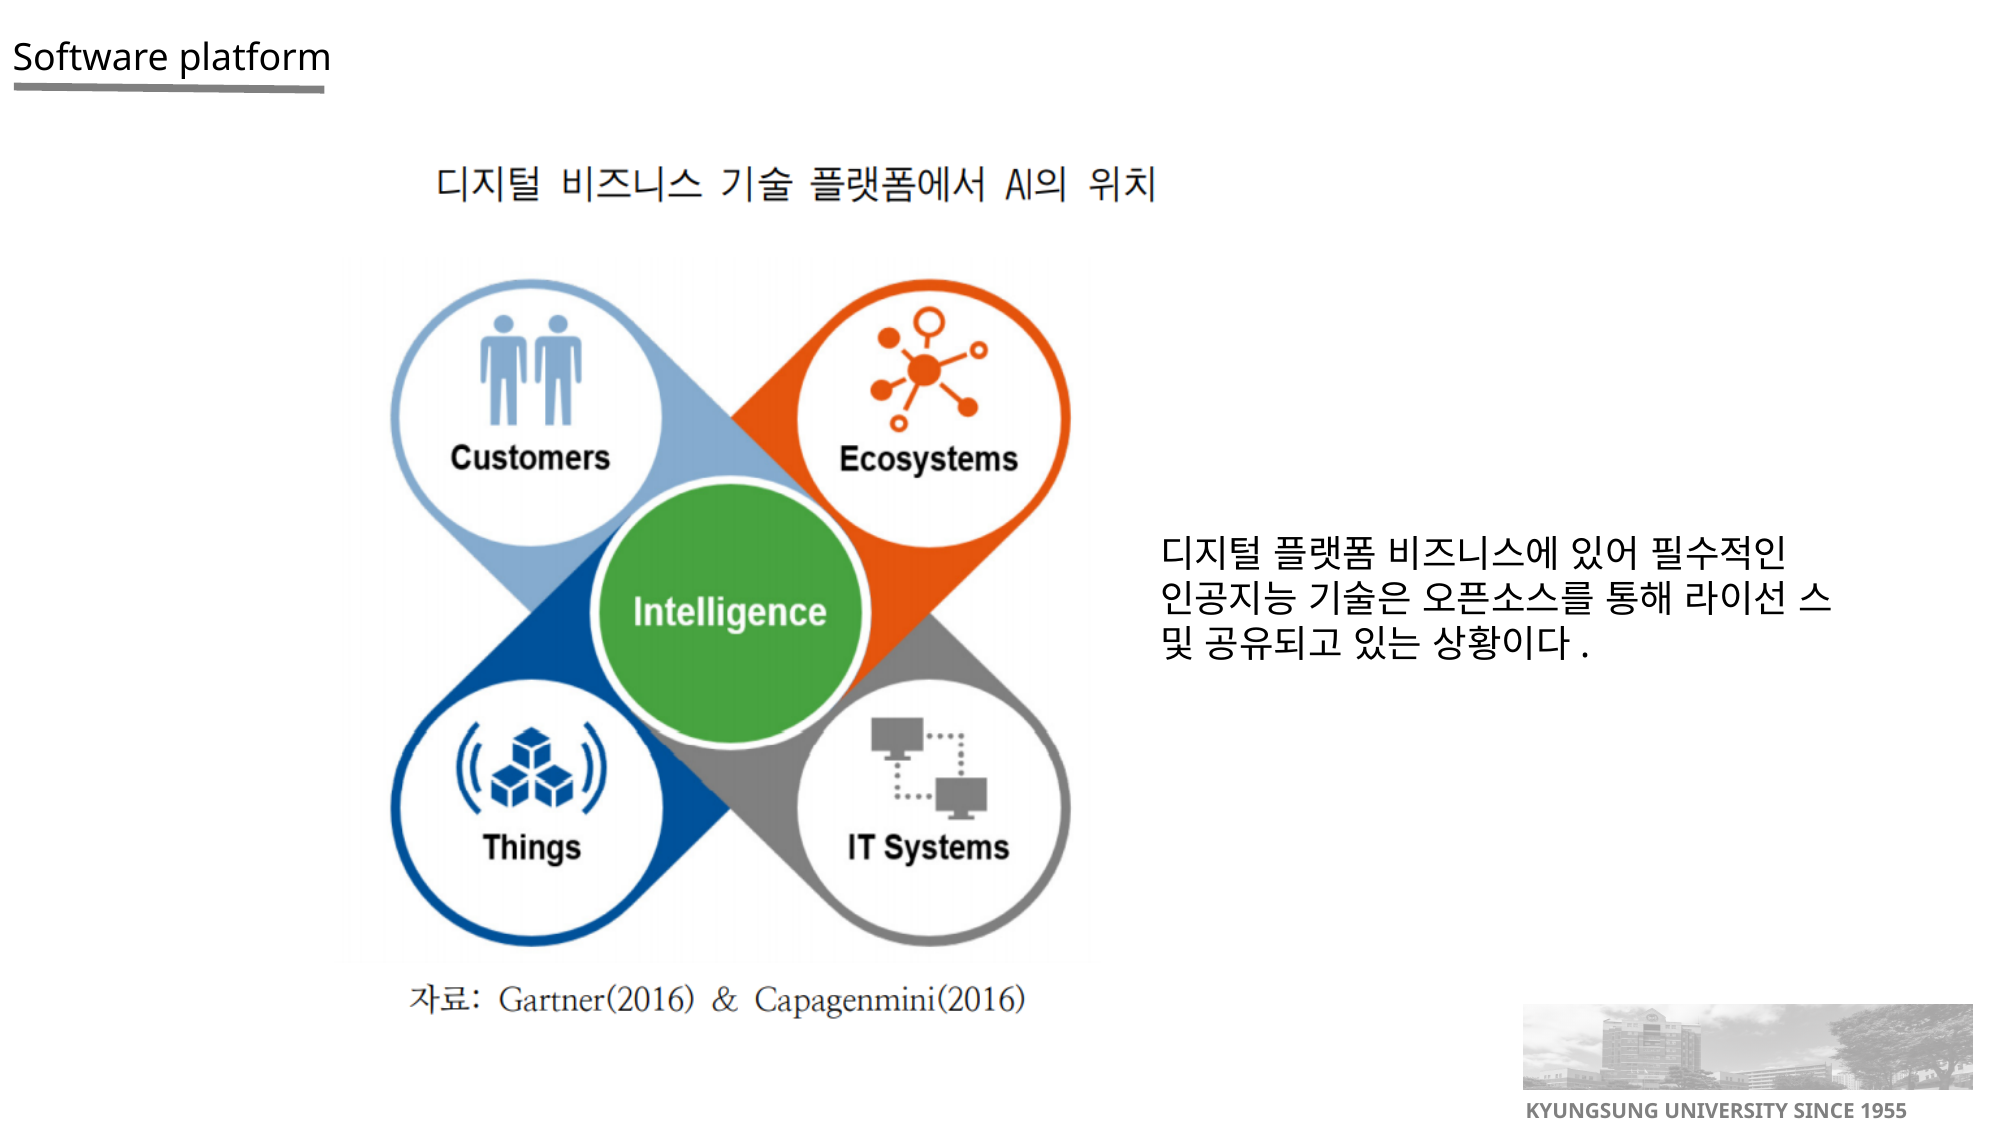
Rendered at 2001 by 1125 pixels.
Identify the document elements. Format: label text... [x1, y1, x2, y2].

text_box 디지털 플랫폼 비즈니스에 있어 필수적인 인공지능 기술은 오픈소스를 통해 라이선 스 및 공유되고 있는 상황이다. [1179, 522, 1888, 673]
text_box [228, 147, 1179, 1050]
